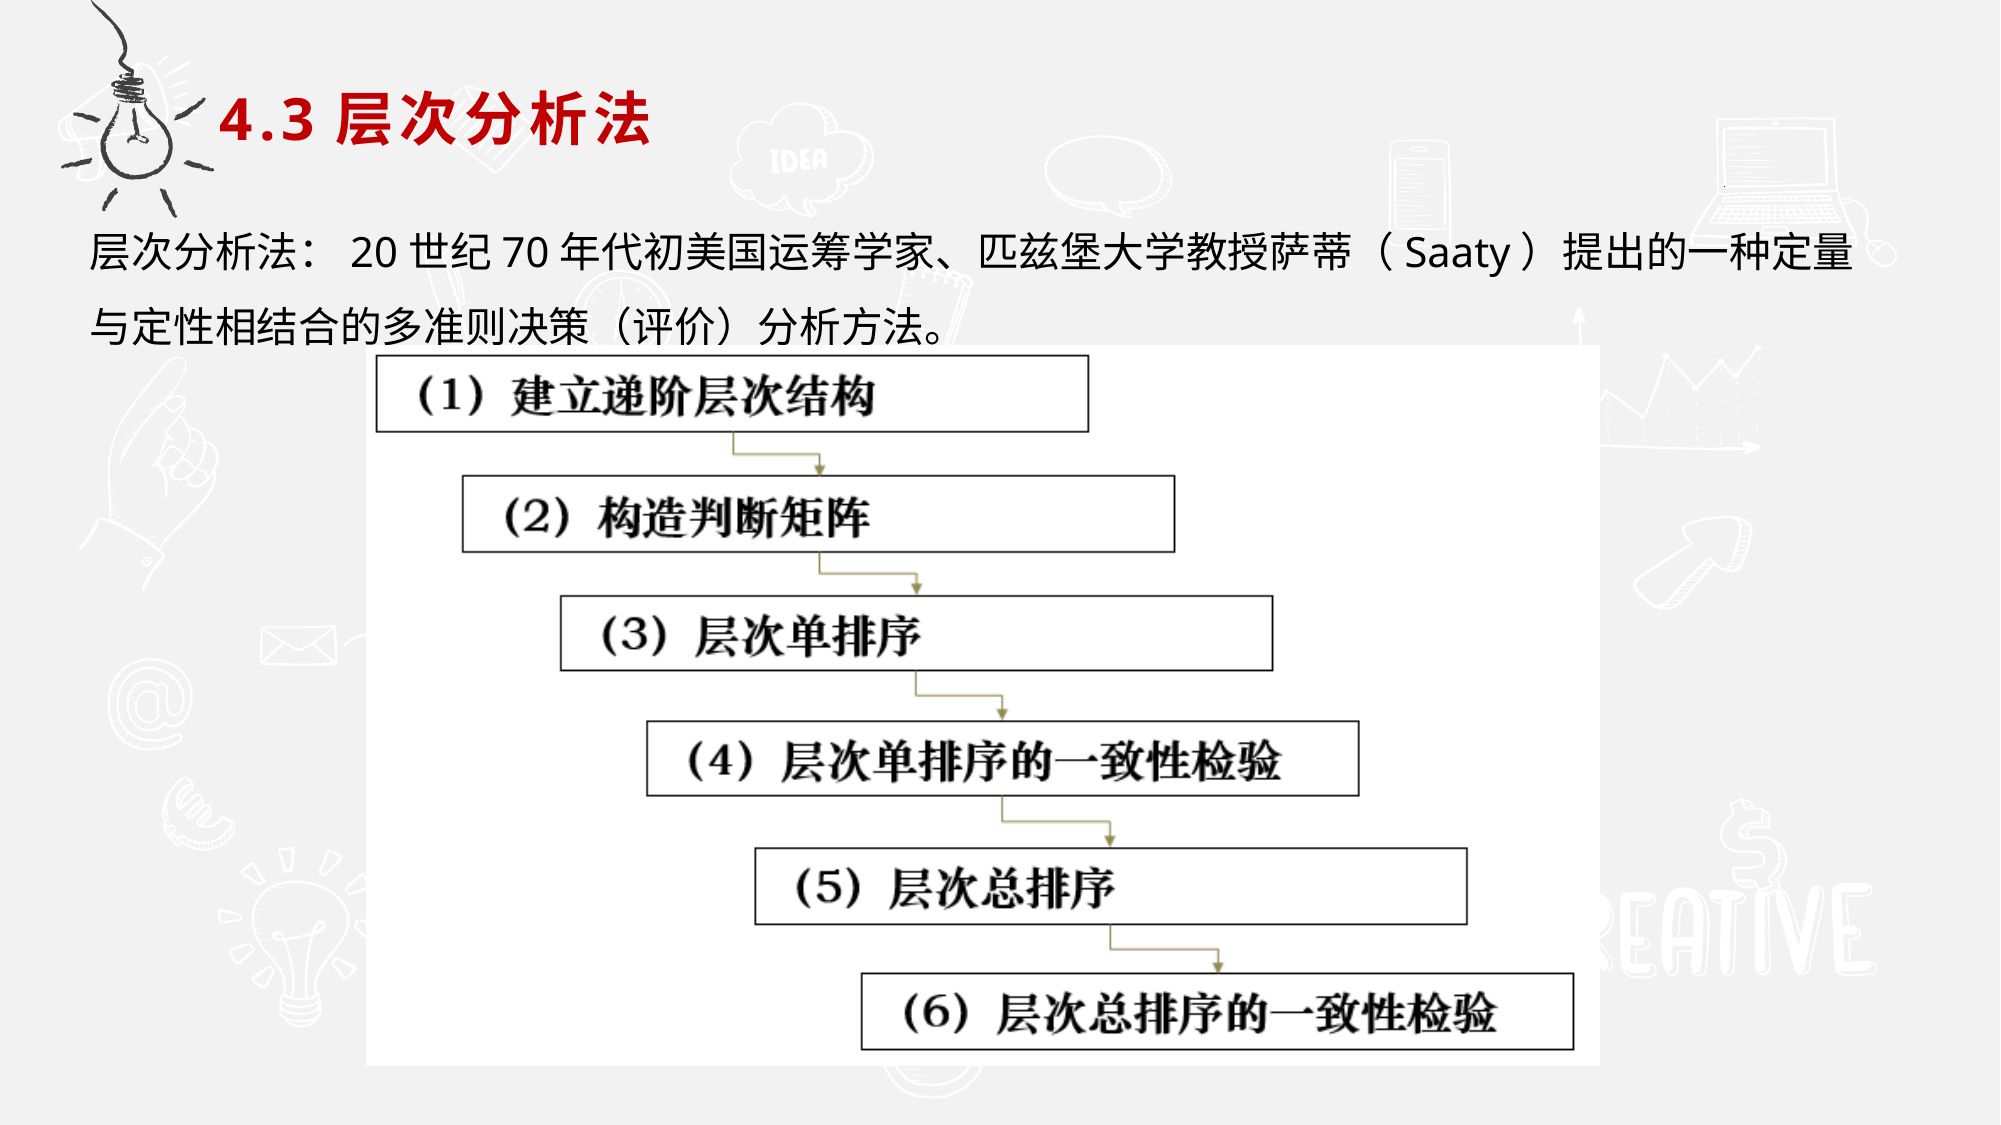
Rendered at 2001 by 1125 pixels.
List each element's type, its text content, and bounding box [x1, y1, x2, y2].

picture [366, 345, 1600, 1066]
text_box 4.3层次分析法 [205, 74, 667, 160]
text_box 层次分析法：20世纪70年代初美国运筹学家、匹兹堡大学教授萨蒂（Saaty）提出的一种定量与定性相结合的多准则决策（评价）分析方法。 [75, 193, 1891, 358]
